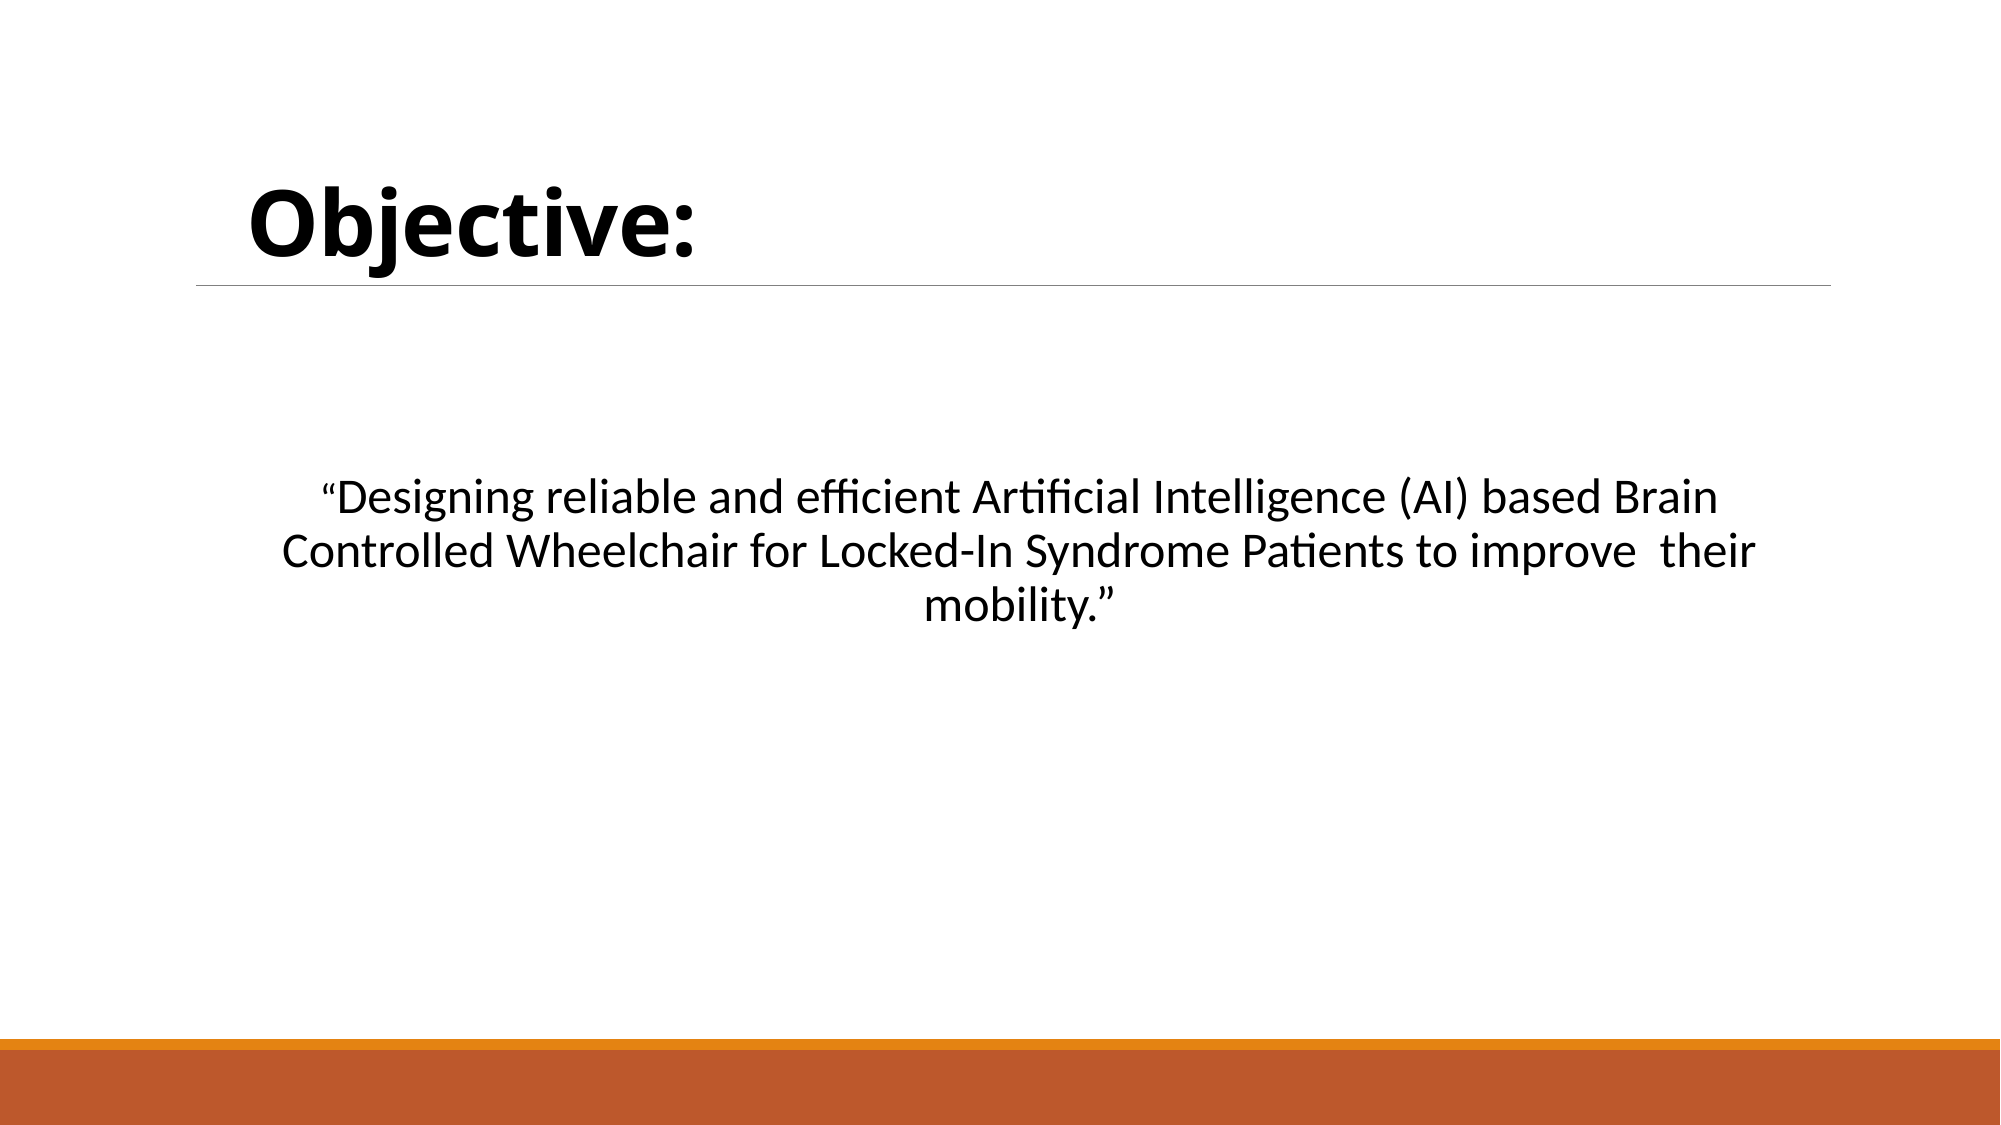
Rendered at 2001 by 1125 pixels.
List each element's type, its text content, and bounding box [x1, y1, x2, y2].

title Objective: [231, 44, 1882, 283]
list “Designing reliable and efficient Artificial Intelligence (AI) based Brain Controlled Wheelchair for Locked-In Syndrome Patients to improve their mobility.” [231, 309, 1793, 963]
